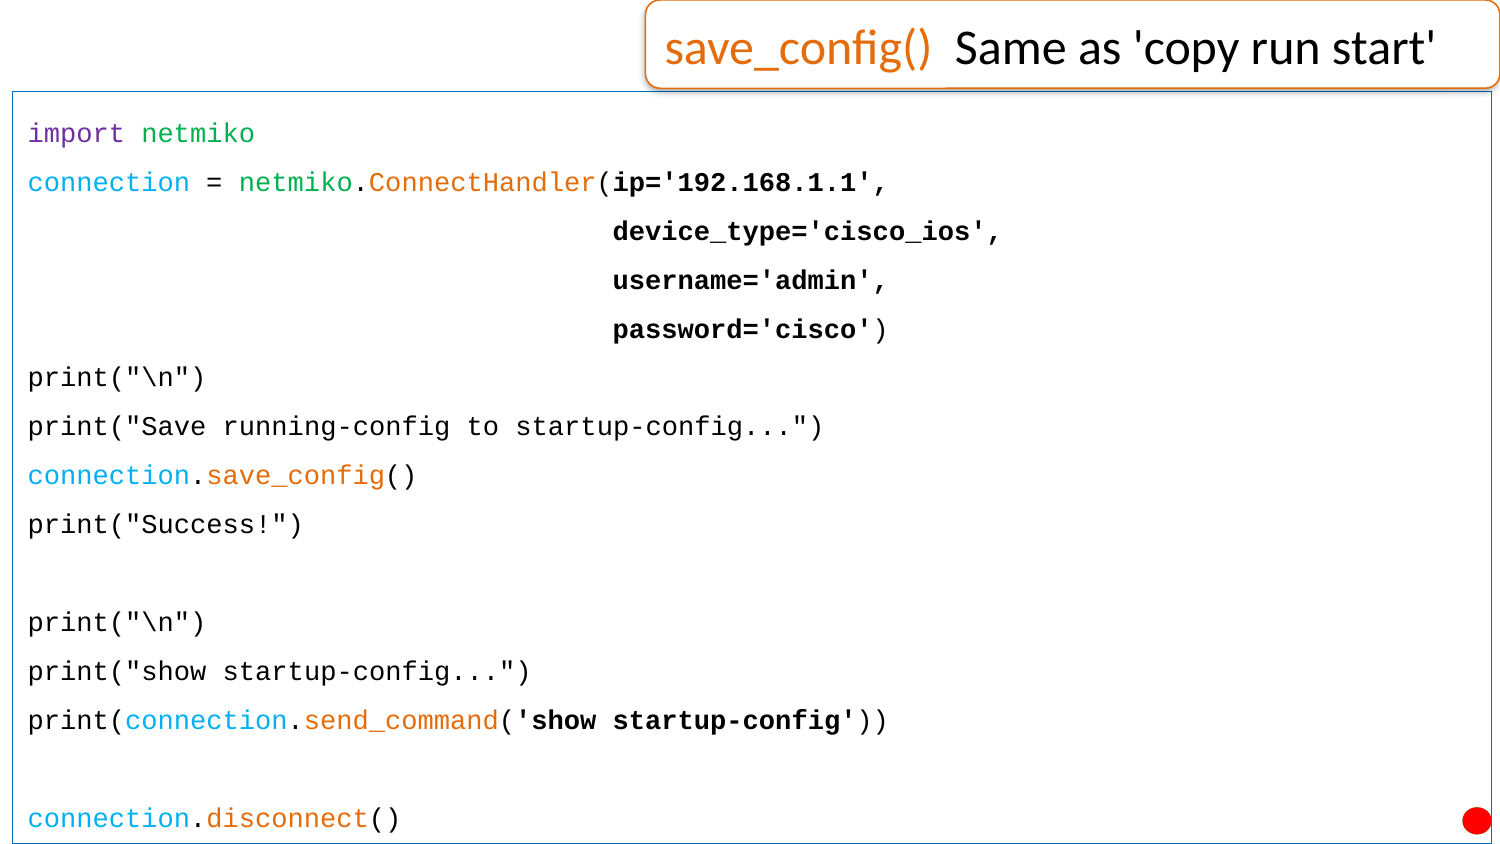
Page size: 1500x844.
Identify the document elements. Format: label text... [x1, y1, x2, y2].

text_box [1462, 807, 1492, 835]
list import netmiko connection = netmiko.ConnectHandler(ip='192.168.1.1', device_type='cisco_ios', username='admin', password='cisco') print("\n") print("Save running-config to startup-config...") connection.save_config() print("Success!") print("\n") print("show startup-config...") print(connection.send_command('show startup-config')) connection.disconnect() [12, 91, 1492, 844]
text_box save_config() Same as 'copy run start' [644, 0, 1500, 90]
